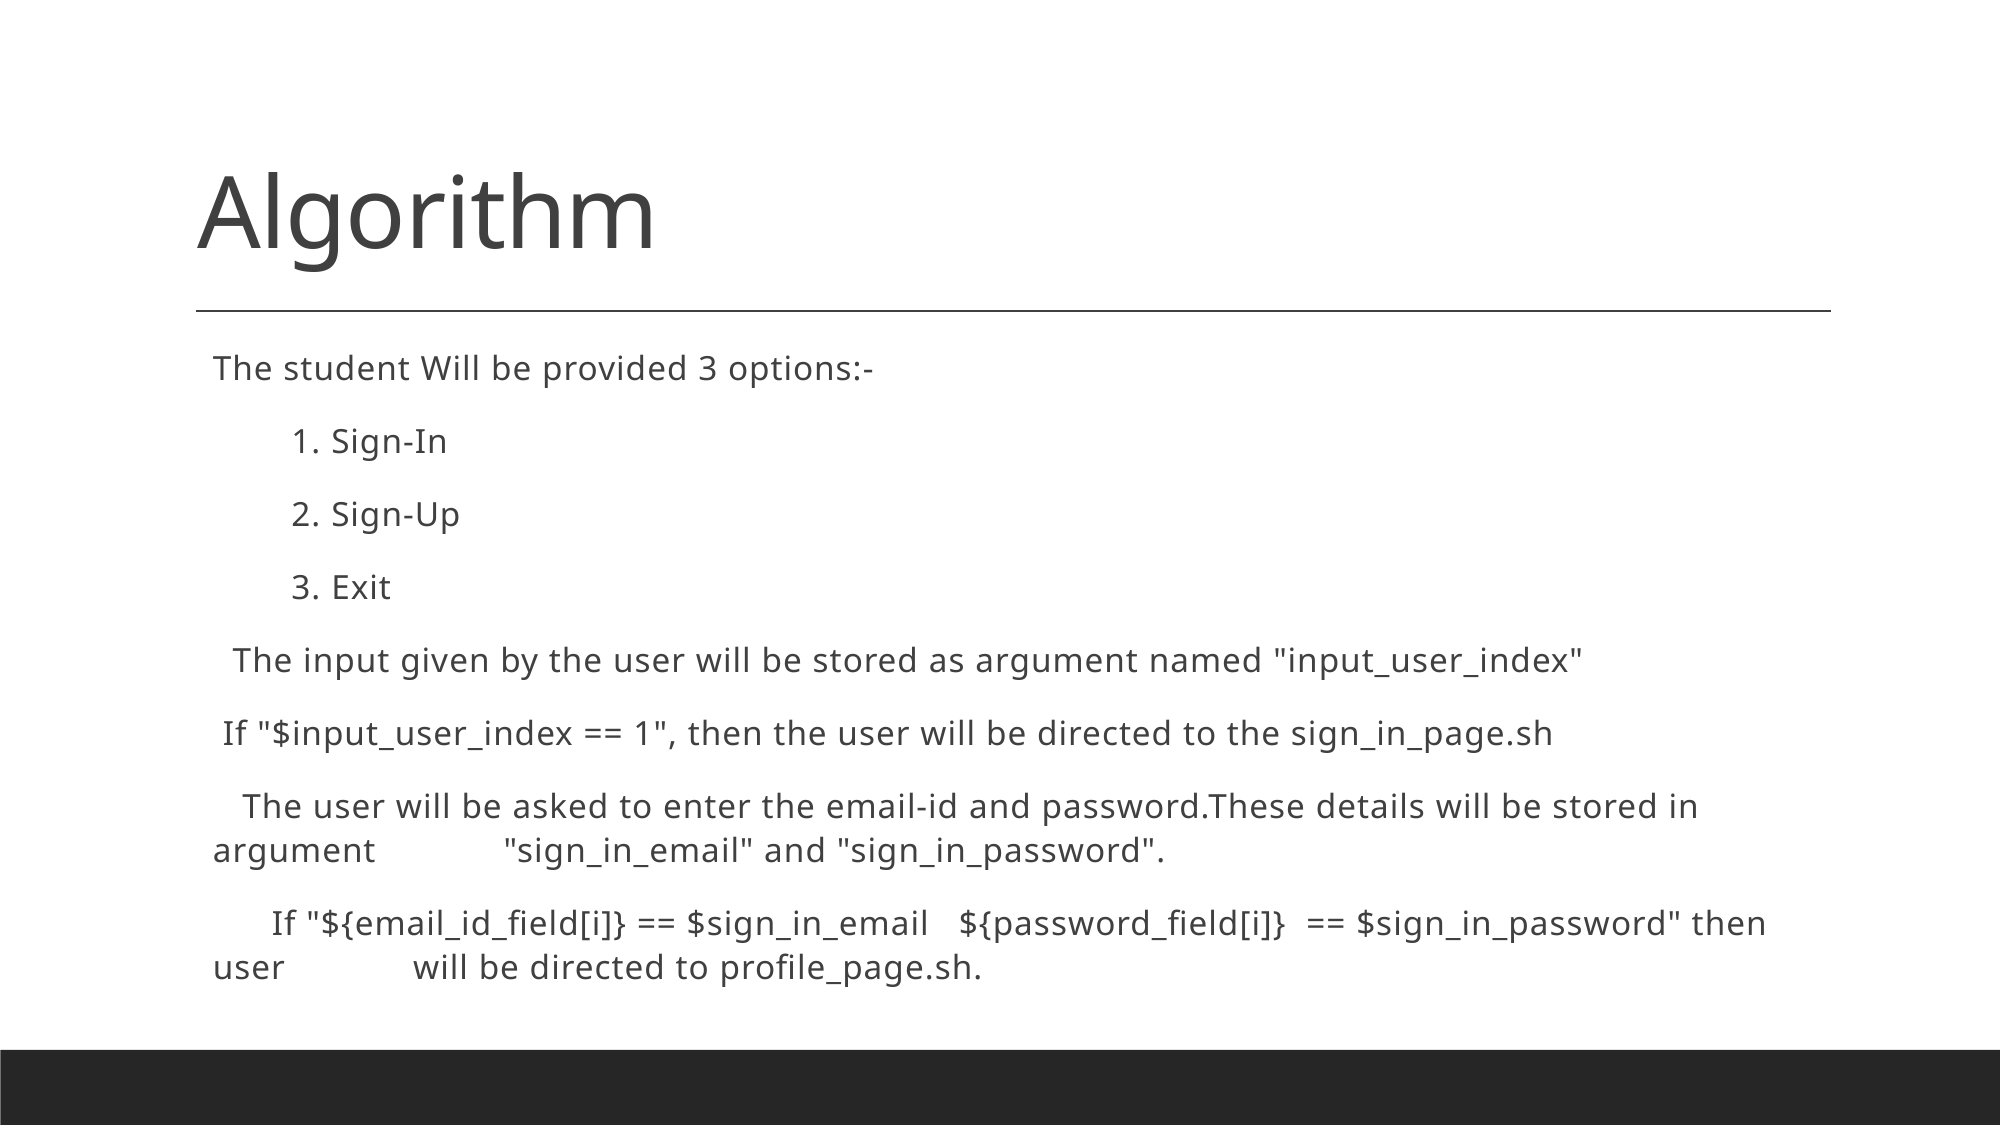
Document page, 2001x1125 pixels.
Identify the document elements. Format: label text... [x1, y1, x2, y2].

title Algorithm [180, 47, 1830, 285]
list The student Will be provided 3 options:- 1. Sign-In 2. Sign-Up 3. Exit The input given by the user will be stored as argument named "input_user_index" If "$input_user_index == 1", then the user will be directed to the sign_in_page.sh The user will be asked to enter the email-id and password.These details will be stored in argument "sign_in_email" and "sign_in_password". If "${email_id_field[i]} == $sign_in_email ${password_field[i]} == $sign_in_password" then user will be directed to profile_page.sh. [180, 325, 1830, 1000]
